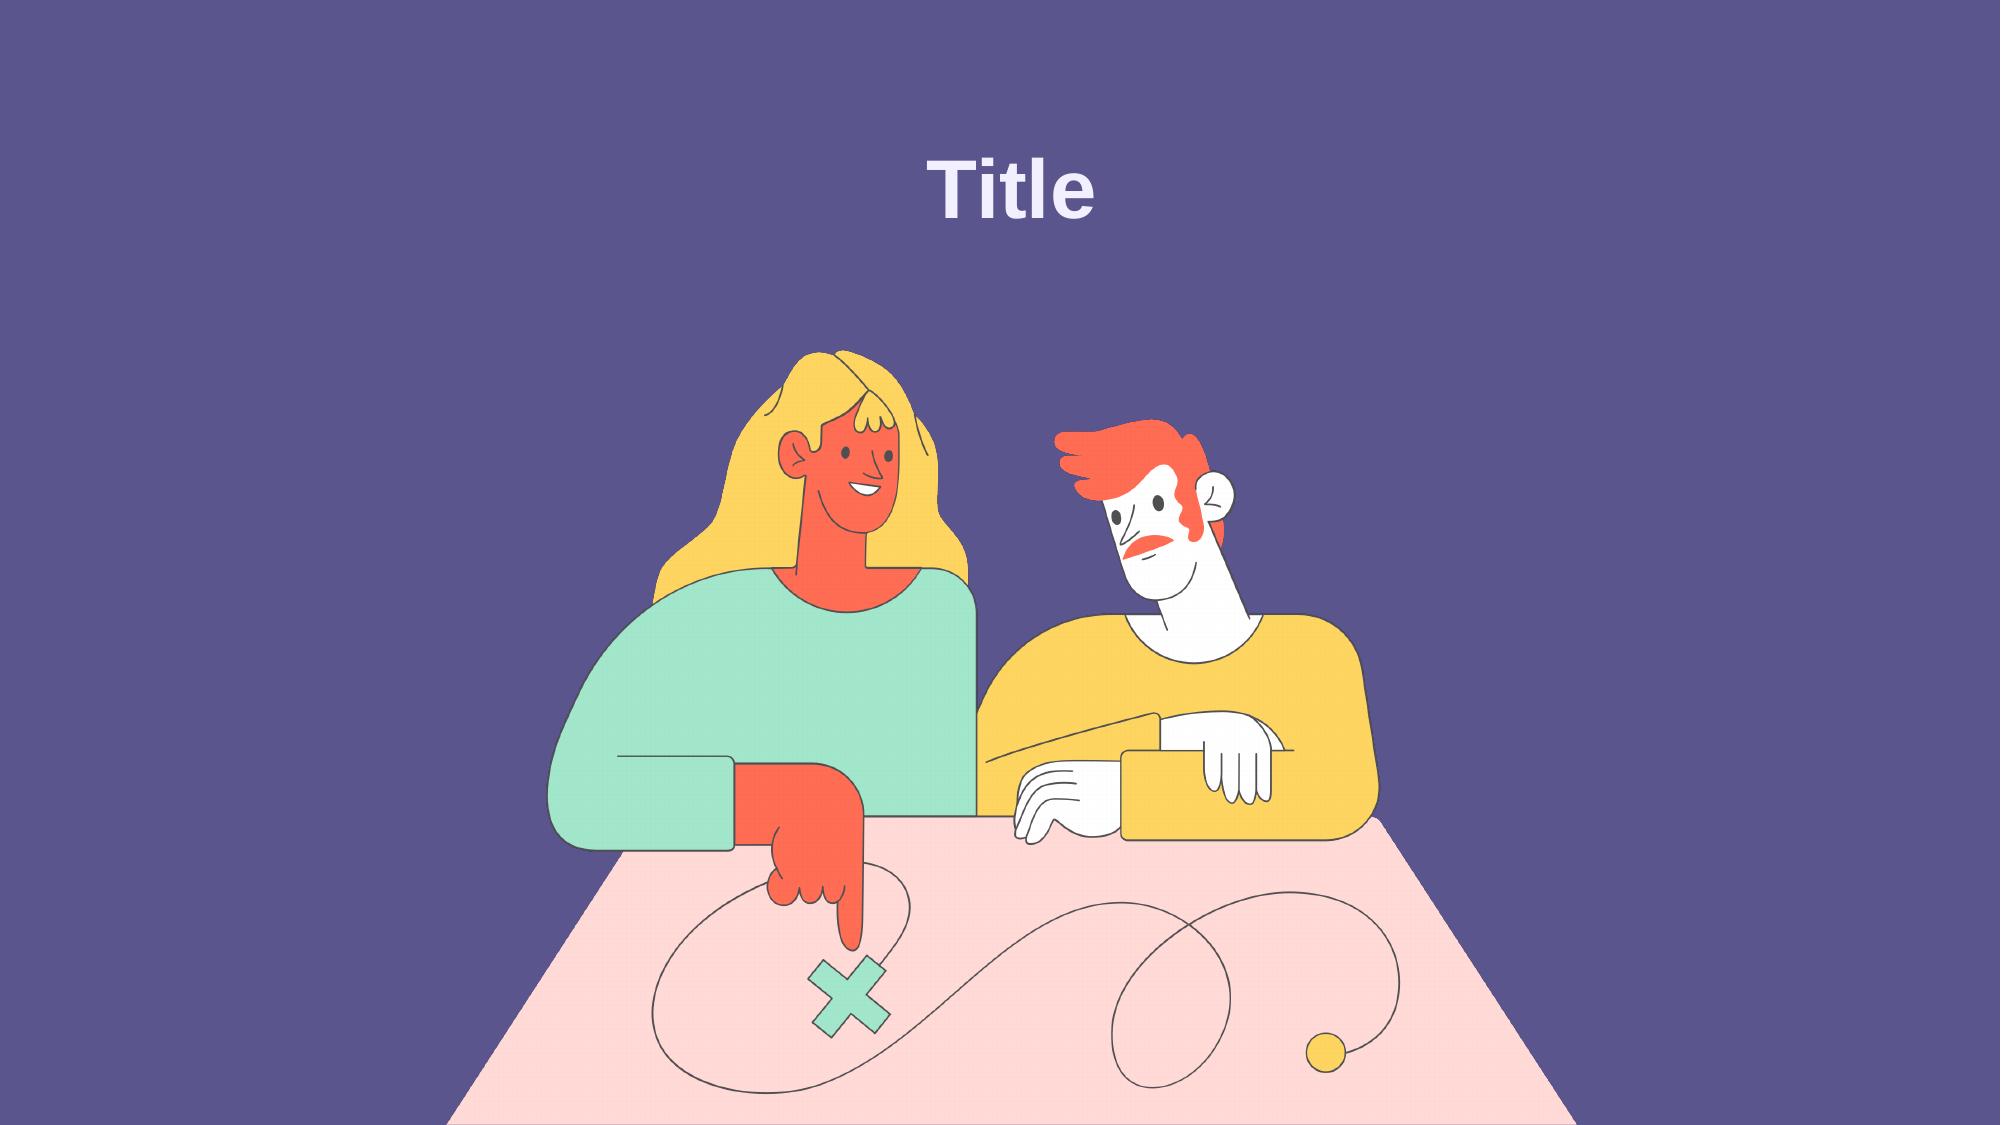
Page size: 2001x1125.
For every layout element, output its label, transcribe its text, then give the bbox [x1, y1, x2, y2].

picture [446, 350, 1578, 1125]
text_box Title [446, 133, 1577, 251]
